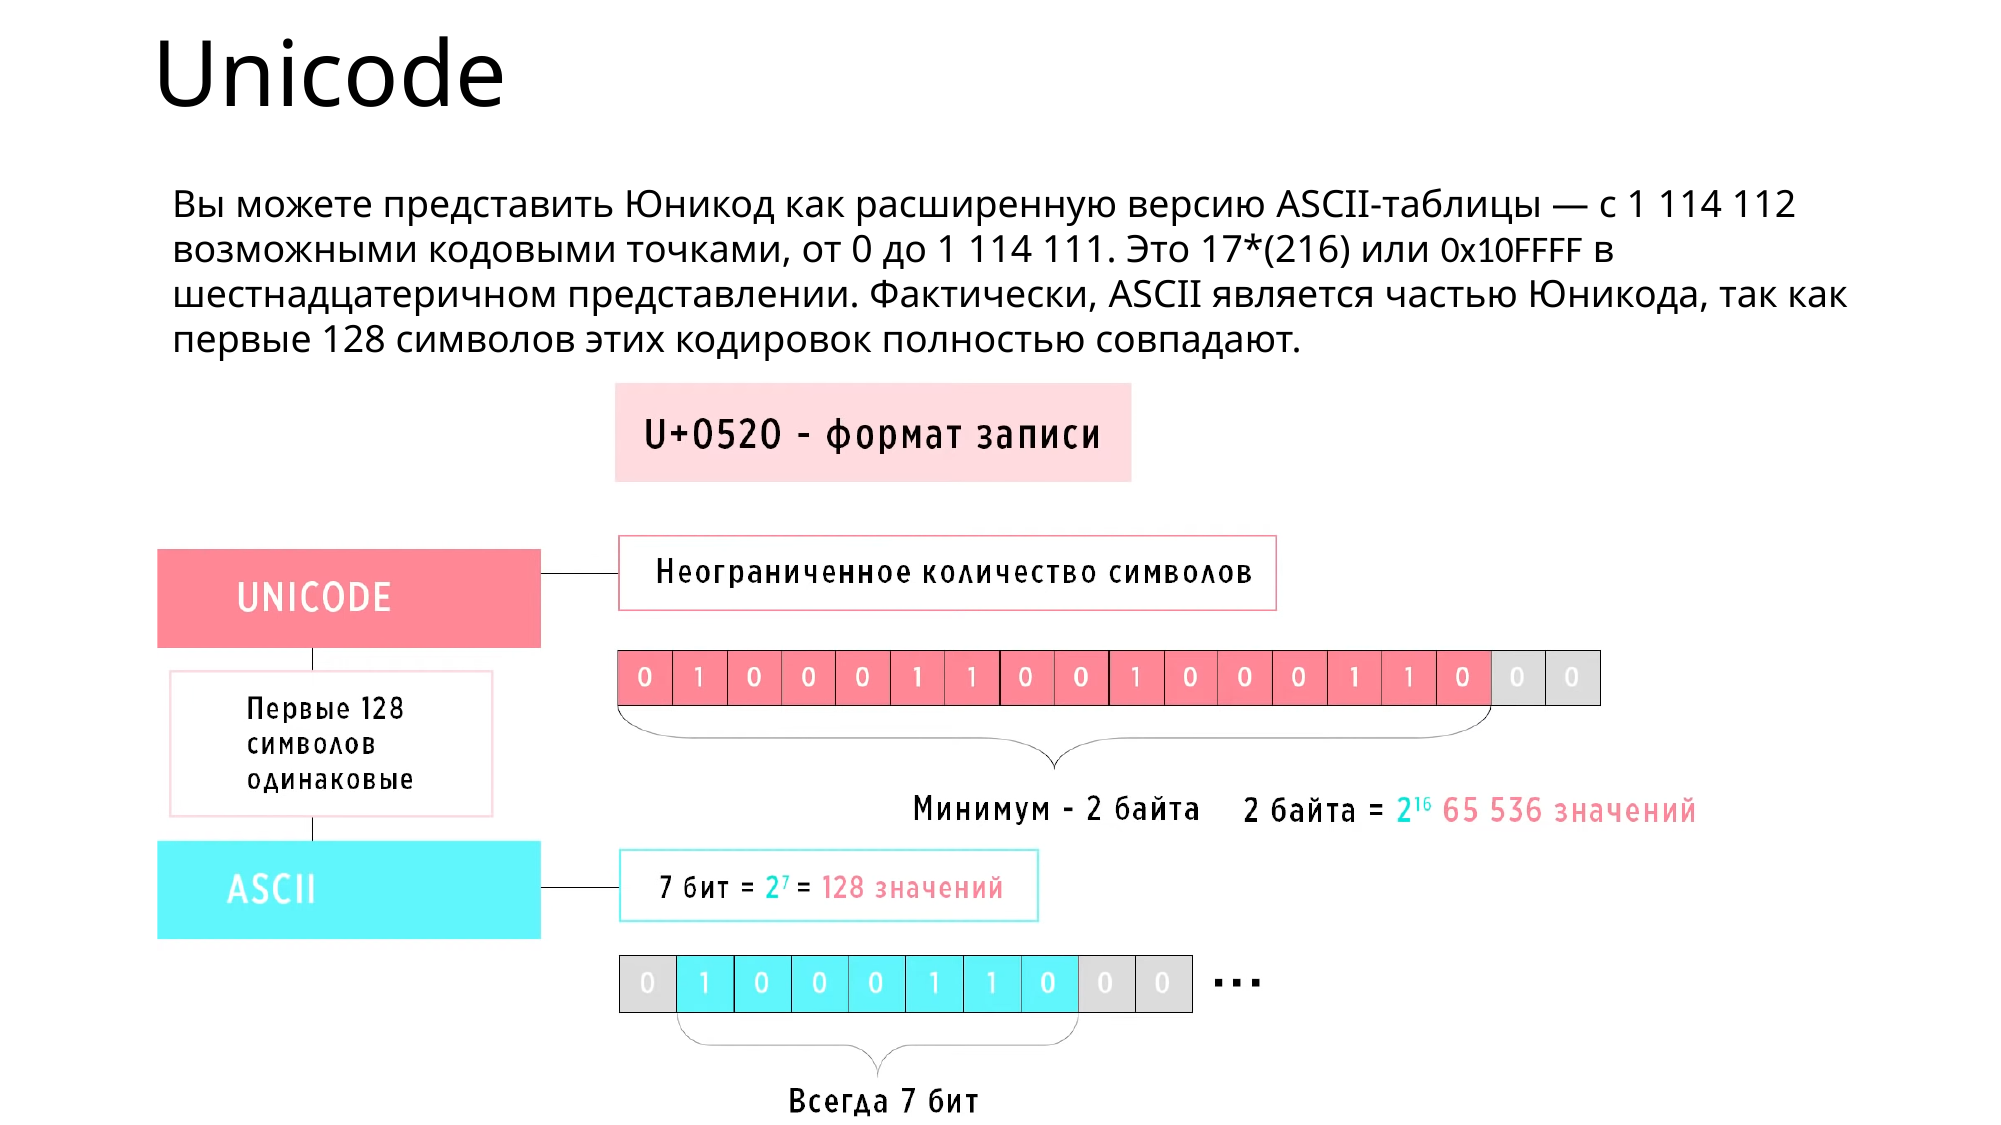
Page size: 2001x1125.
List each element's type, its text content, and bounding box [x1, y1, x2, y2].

text_box Вы можете представить Юникод как расширенную версию ASCII-таблицы — с 1 114 112 возможными кодовыми точками, от 0 до 1 114 111. Это 17*(216) или 0x10FFFF в шестнадцатеричном представлении. Фактически, ASCII является частью Юникода, так как первые 128 символов этих кодировок полностью совпадают. [157, 172, 1972, 368]
title Unicode [137, 18, 1863, 136]
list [157, 369, 1699, 1125]
